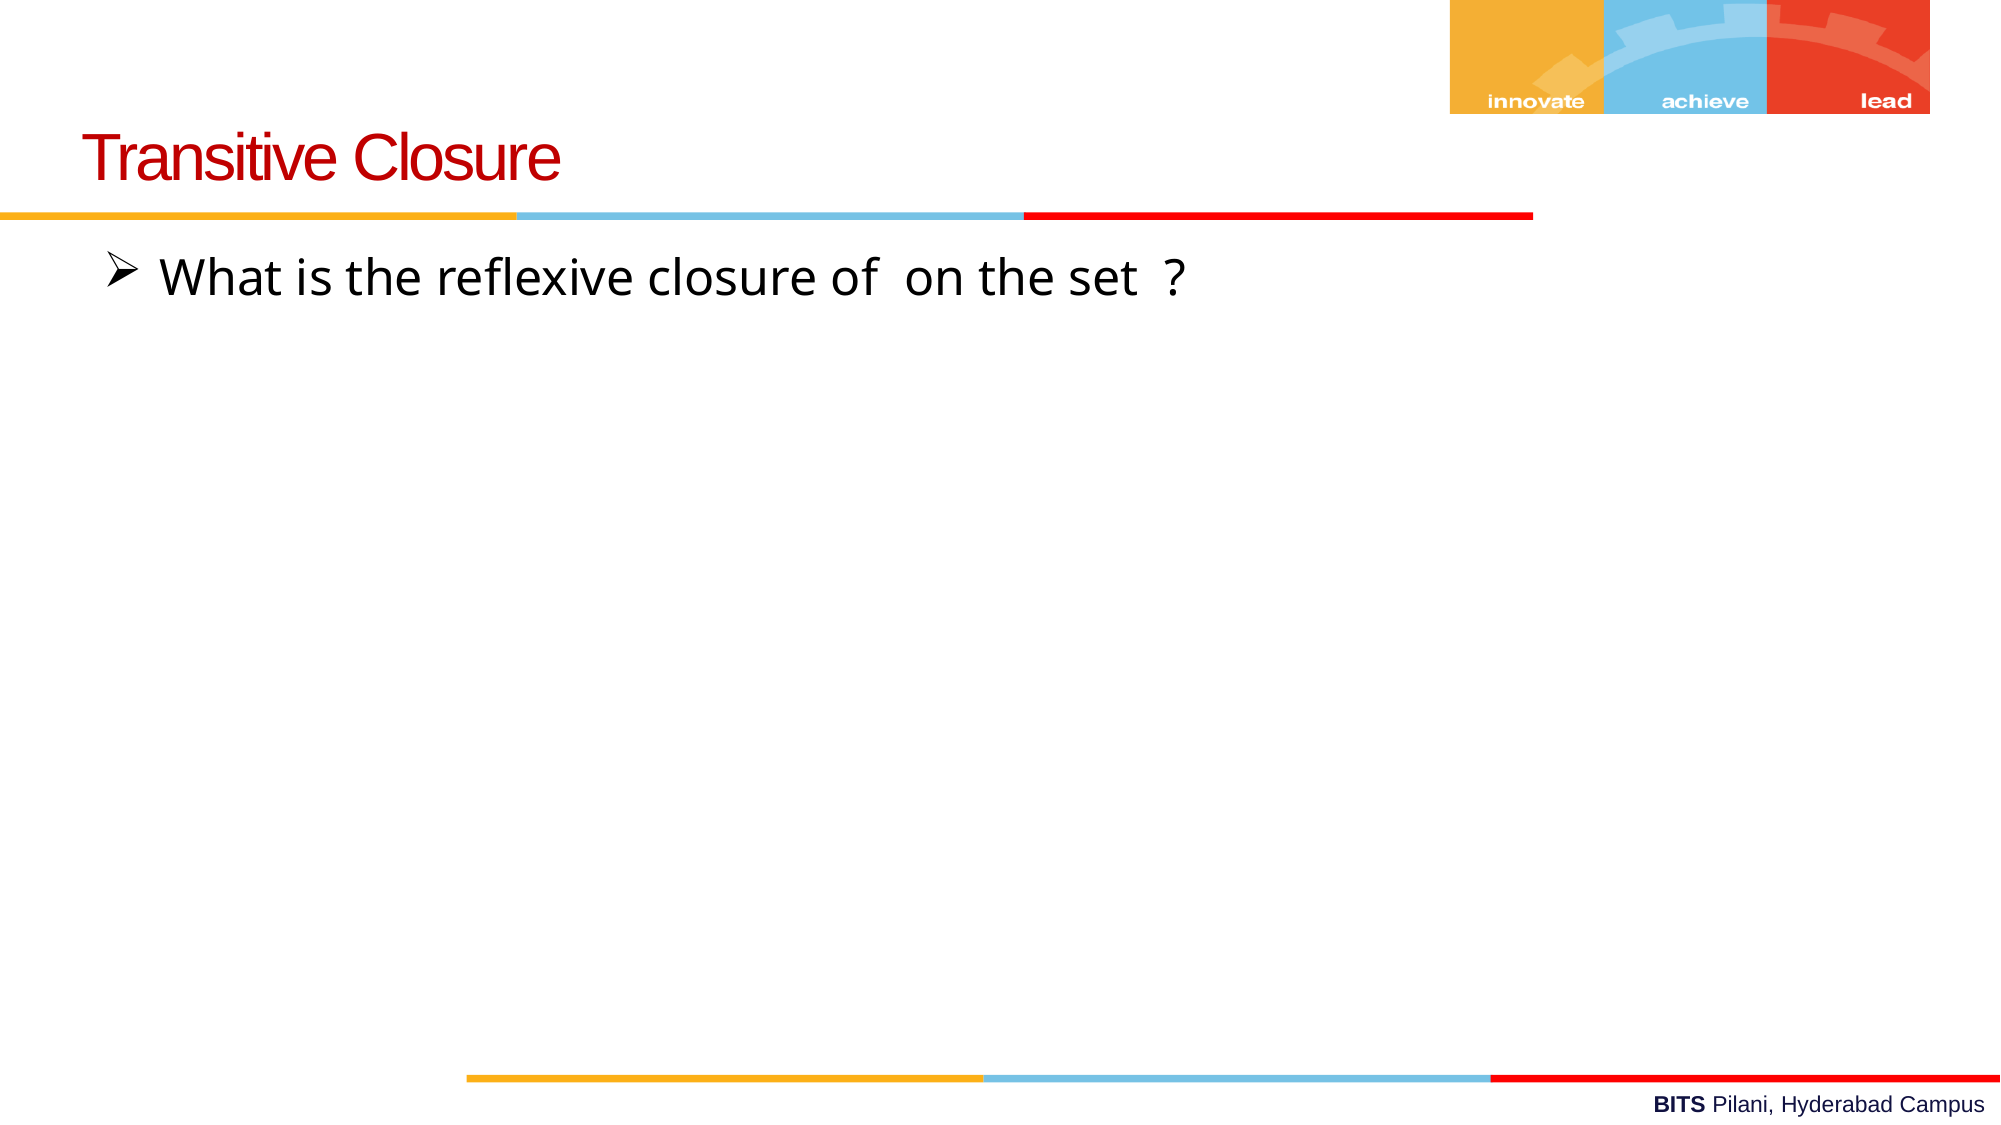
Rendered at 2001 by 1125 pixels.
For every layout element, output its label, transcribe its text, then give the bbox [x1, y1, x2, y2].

list Transitive Closure [66, 24, 1450, 213]
picture [1449, 0, 1930, 114]
